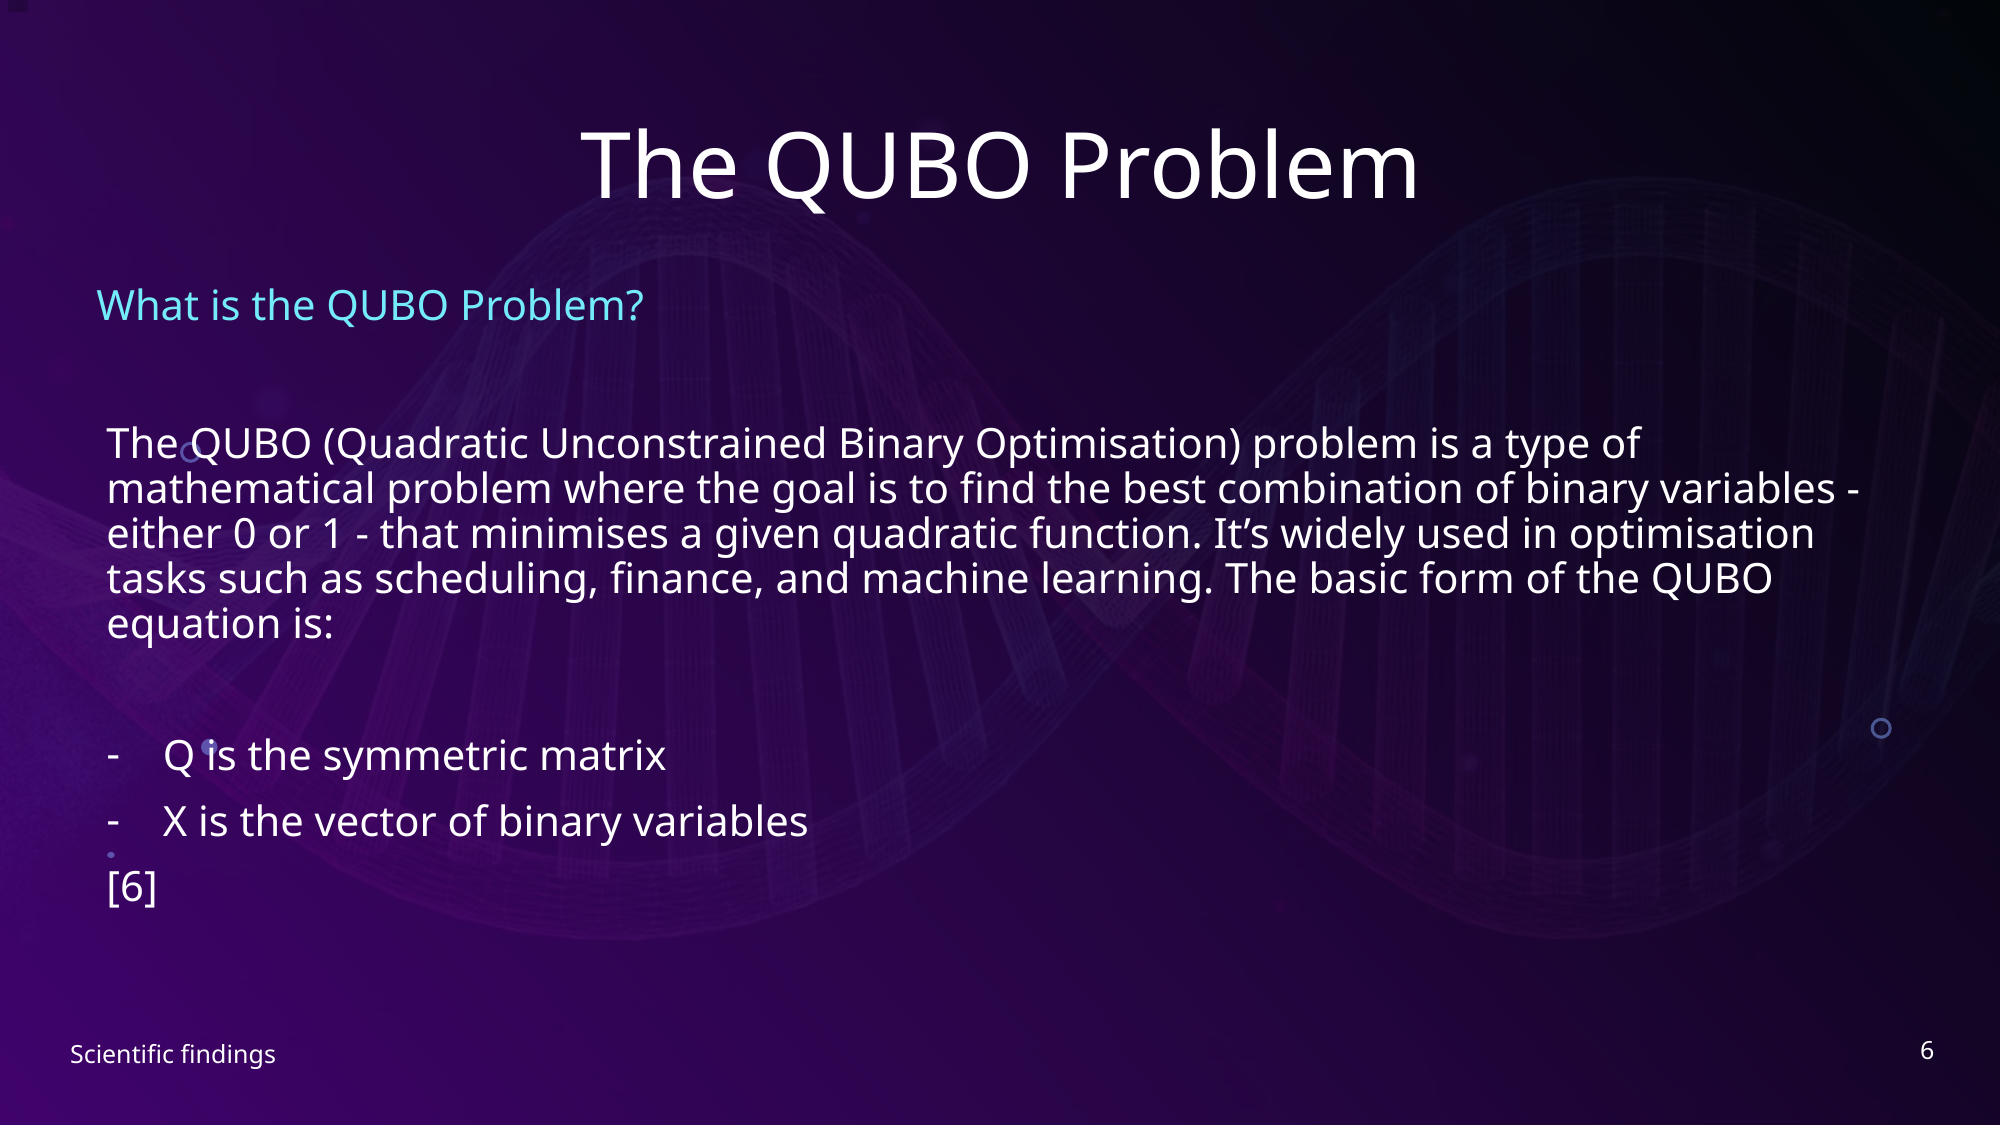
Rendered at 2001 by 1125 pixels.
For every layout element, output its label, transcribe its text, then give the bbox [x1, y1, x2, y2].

slide_number 6 [1499, 1021, 1950, 1082]
footer Scientific findings [55, 1023, 731, 1084]
text_box [55, 295, 1186, 664]
text_box What is the QUBO Problem? [81, 277, 731, 361]
title The QUBO Problem [139, 59, 1865, 278]
